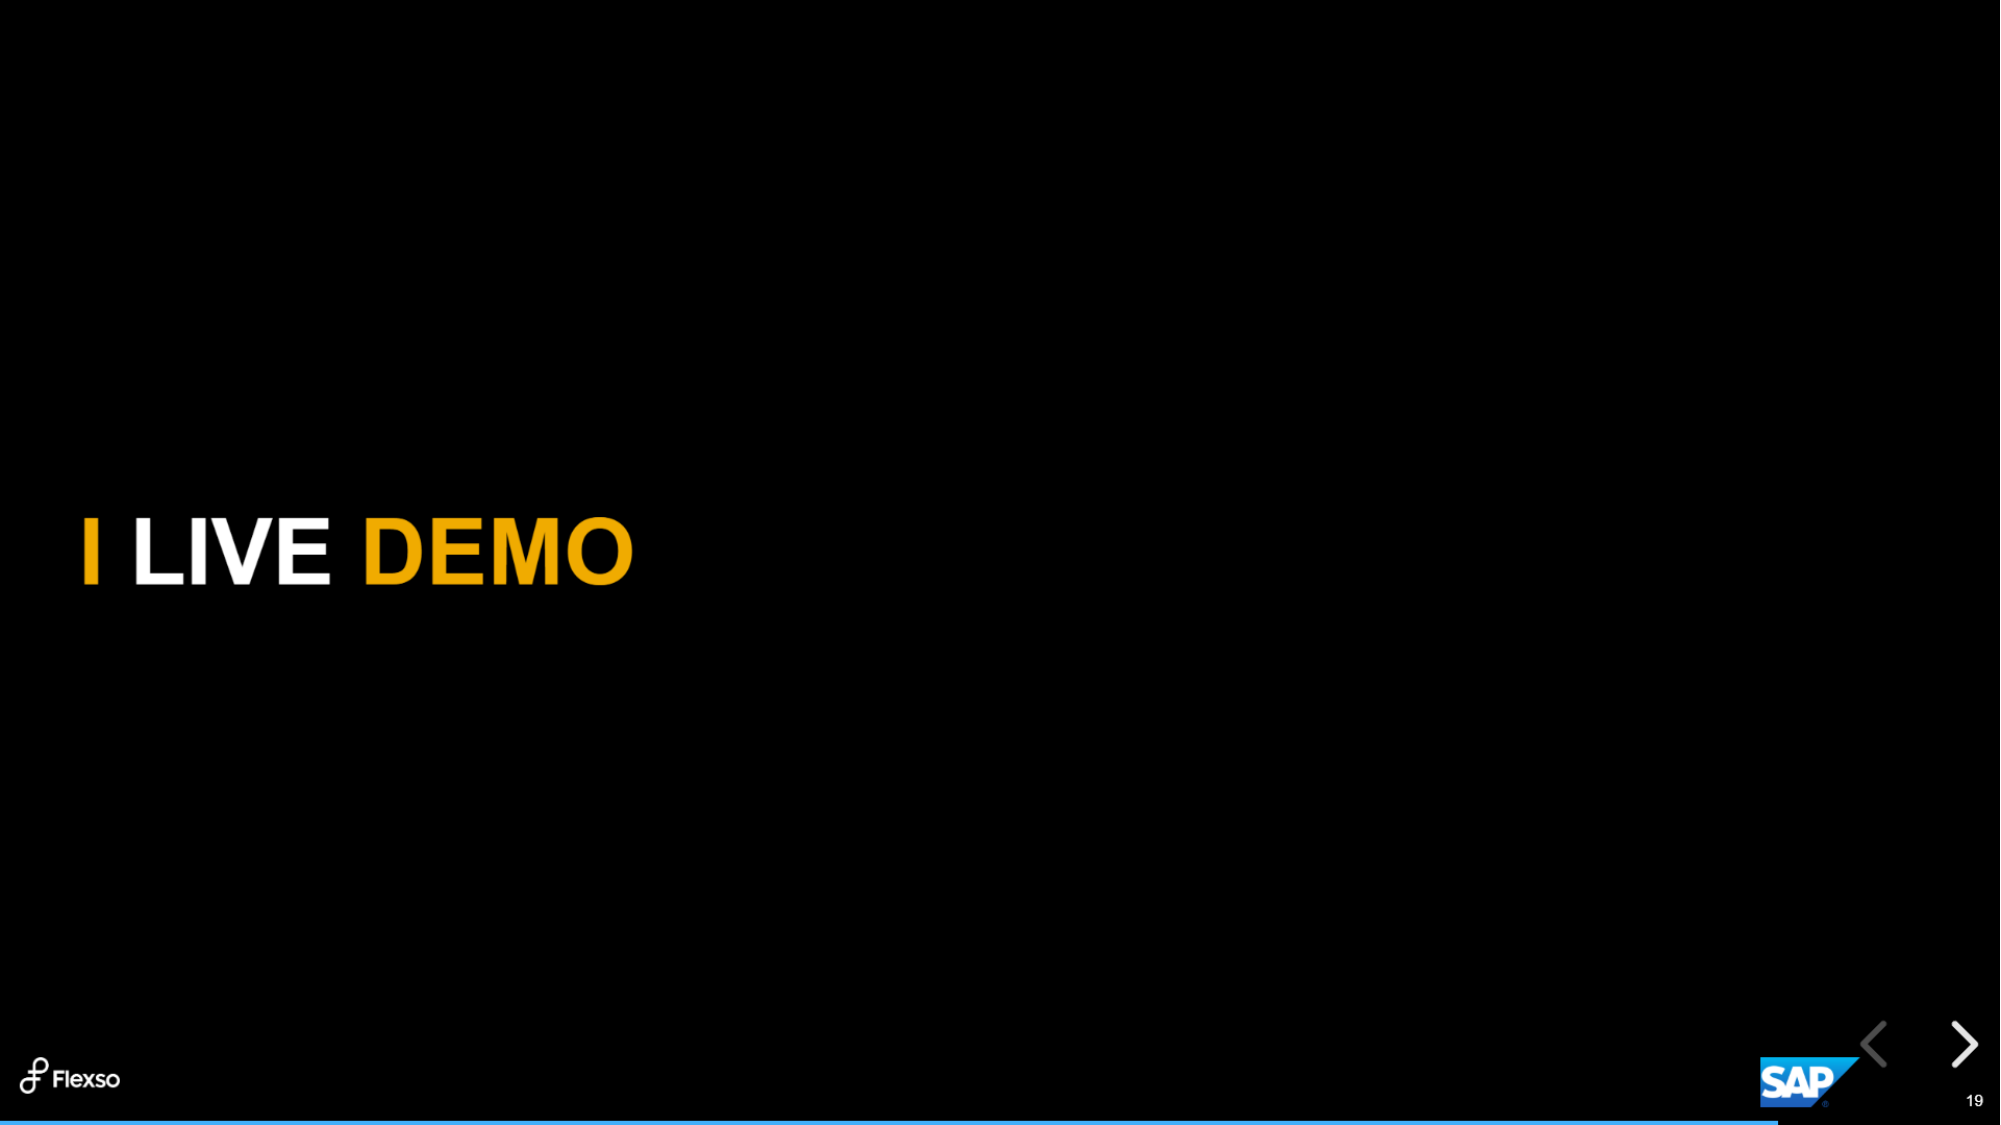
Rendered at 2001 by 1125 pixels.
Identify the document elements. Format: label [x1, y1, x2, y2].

list [0, 0, 2000, 1125]
